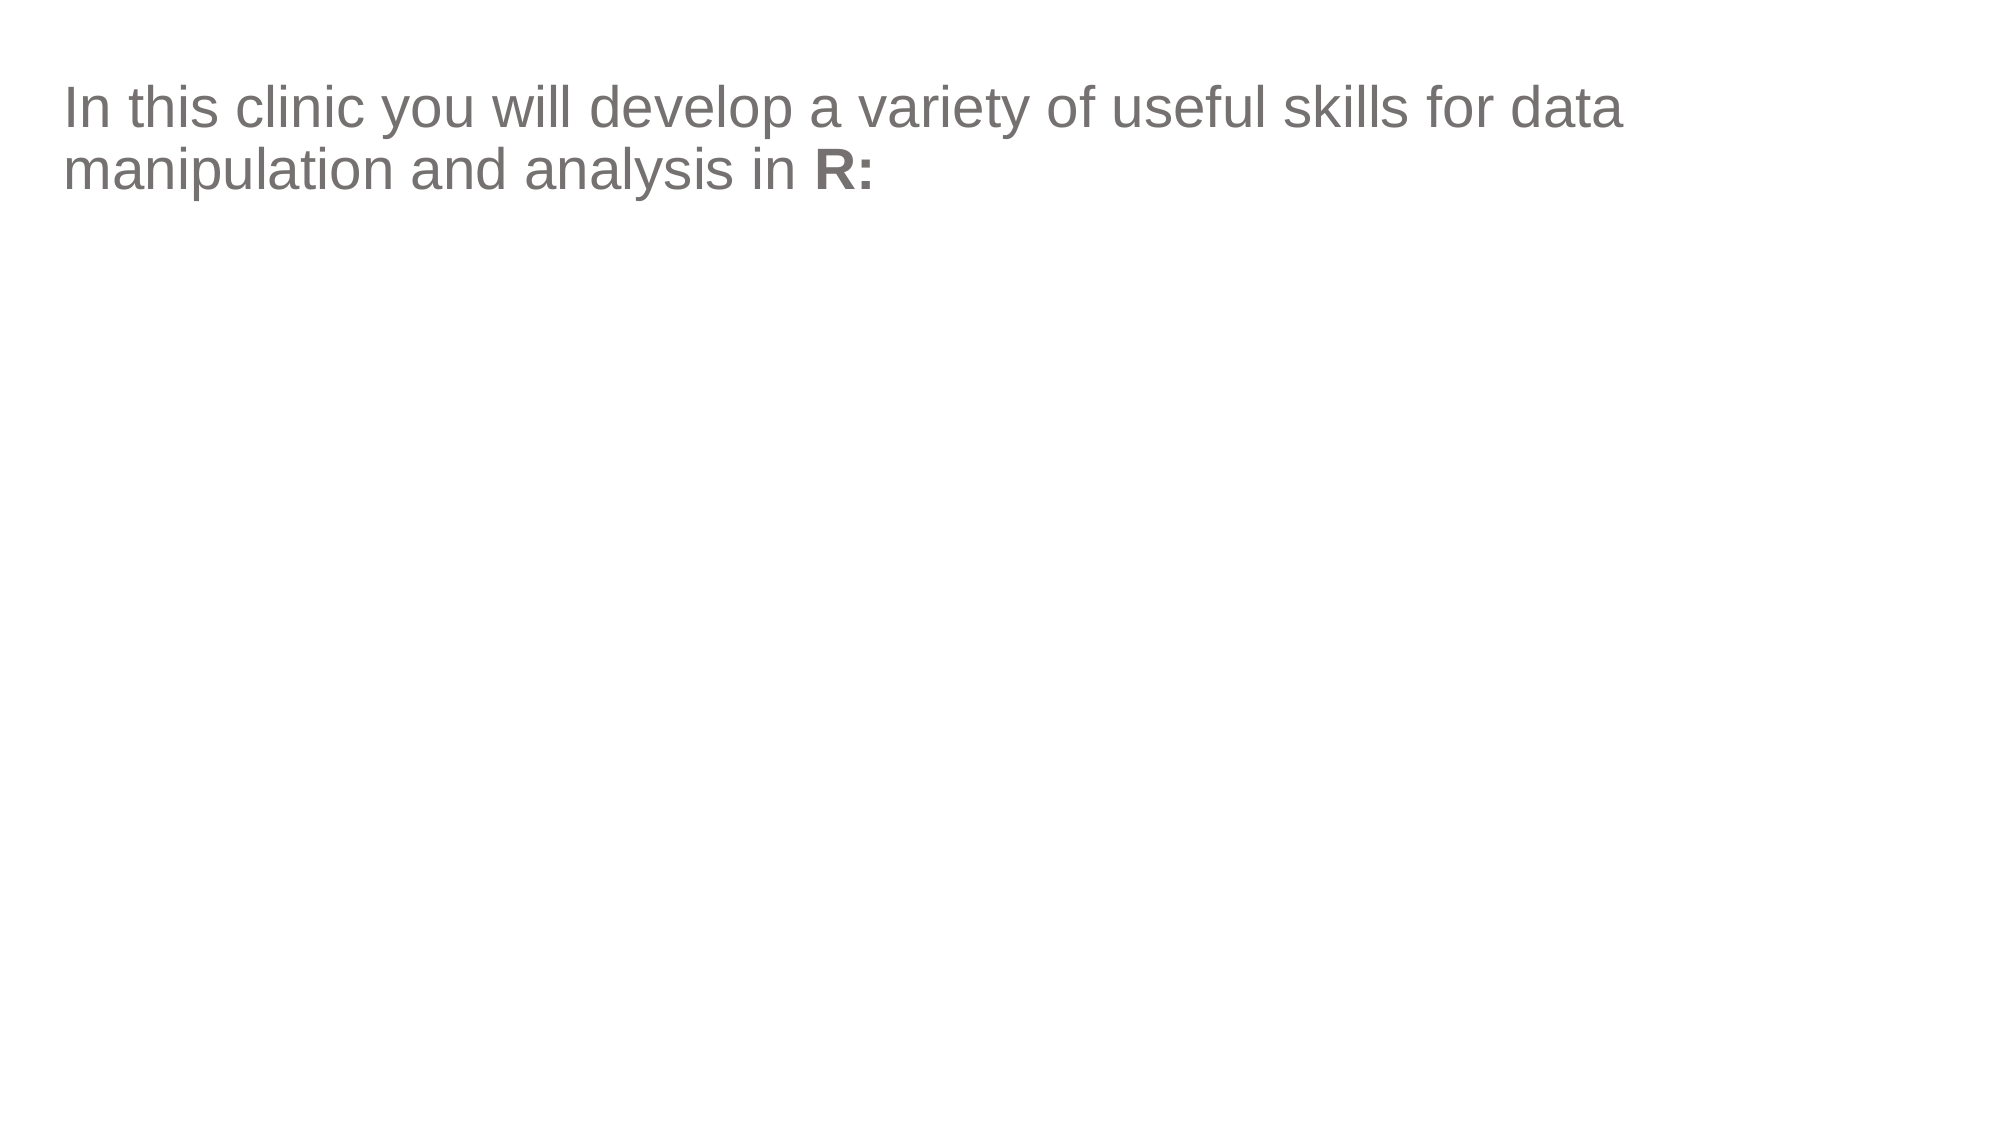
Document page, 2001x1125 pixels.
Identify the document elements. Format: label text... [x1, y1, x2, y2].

text_box In this clinic you will develop a variety of useful skills for data manipulation and analysis in R: [48, 69, 1912, 526]
